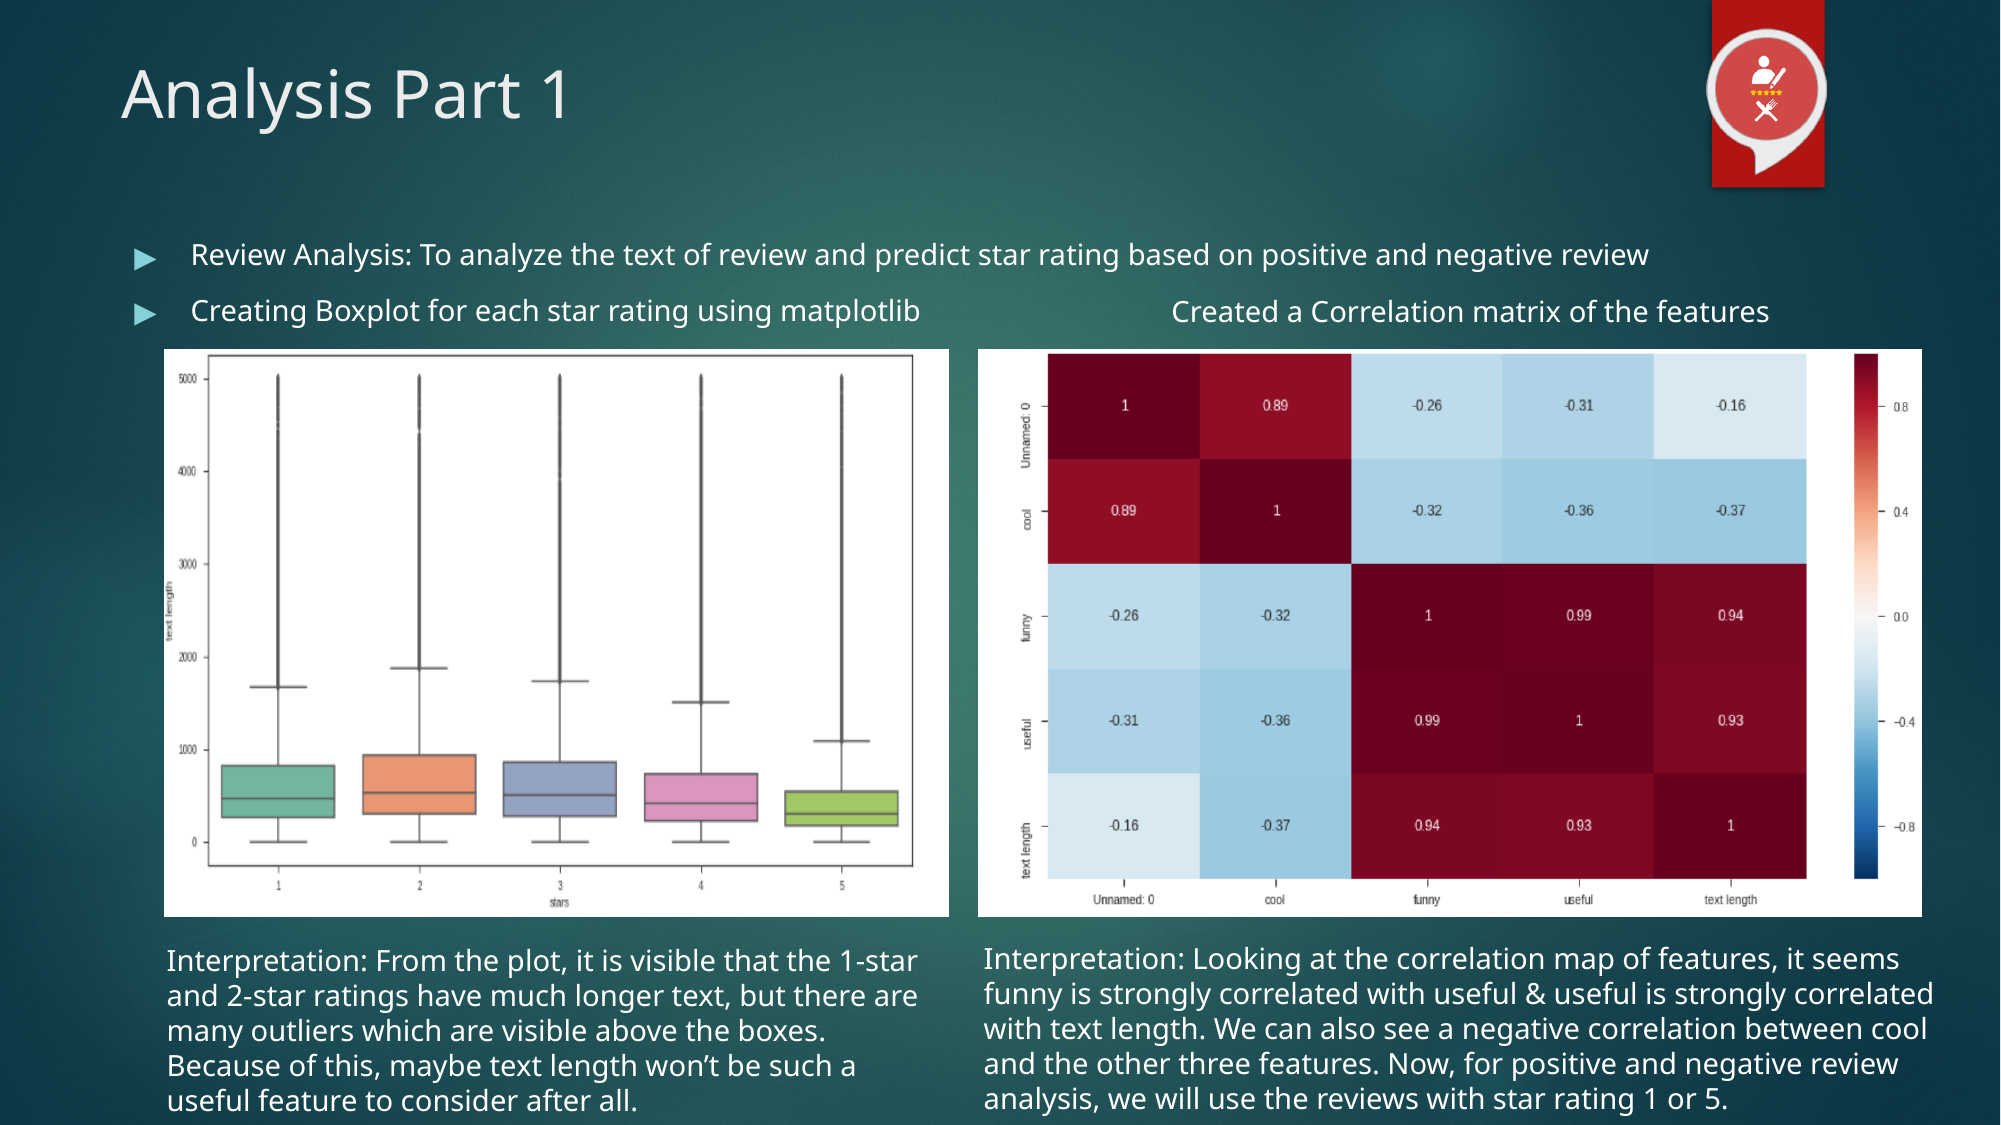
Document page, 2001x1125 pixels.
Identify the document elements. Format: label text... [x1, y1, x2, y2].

picture [0, 0, 2001, 1125]
text_box Created a Correlation matrix of the features [968, 285, 1974, 337]
title Analysis Part 1 [106, 44, 1797, 274]
text_box Interpretation: From the plot, it is visible that the 1-star and 2-star ratings have much longer text, but there are many outliers which are visible above the boxes. Because of this, maybe text length won’t be such a useful feature to consider after all. [151, 935, 949, 1125]
text_box Interpretation: Looking at the correlation map of features, it seems funny is strongly correlated with useful & useful is strongly correlated with text length. We can also see a negative correlation between cool and the other three features. Now, for positive and negative review analysis, we will use the reviews with star rating 1 or 5. [968, 933, 1974, 1125]
list Review Analysis: To analyze the text of review and predict star rating based on positive and negative review Creating Boxplot for each star rating using matplotlib [119, 228, 2000, 303]
